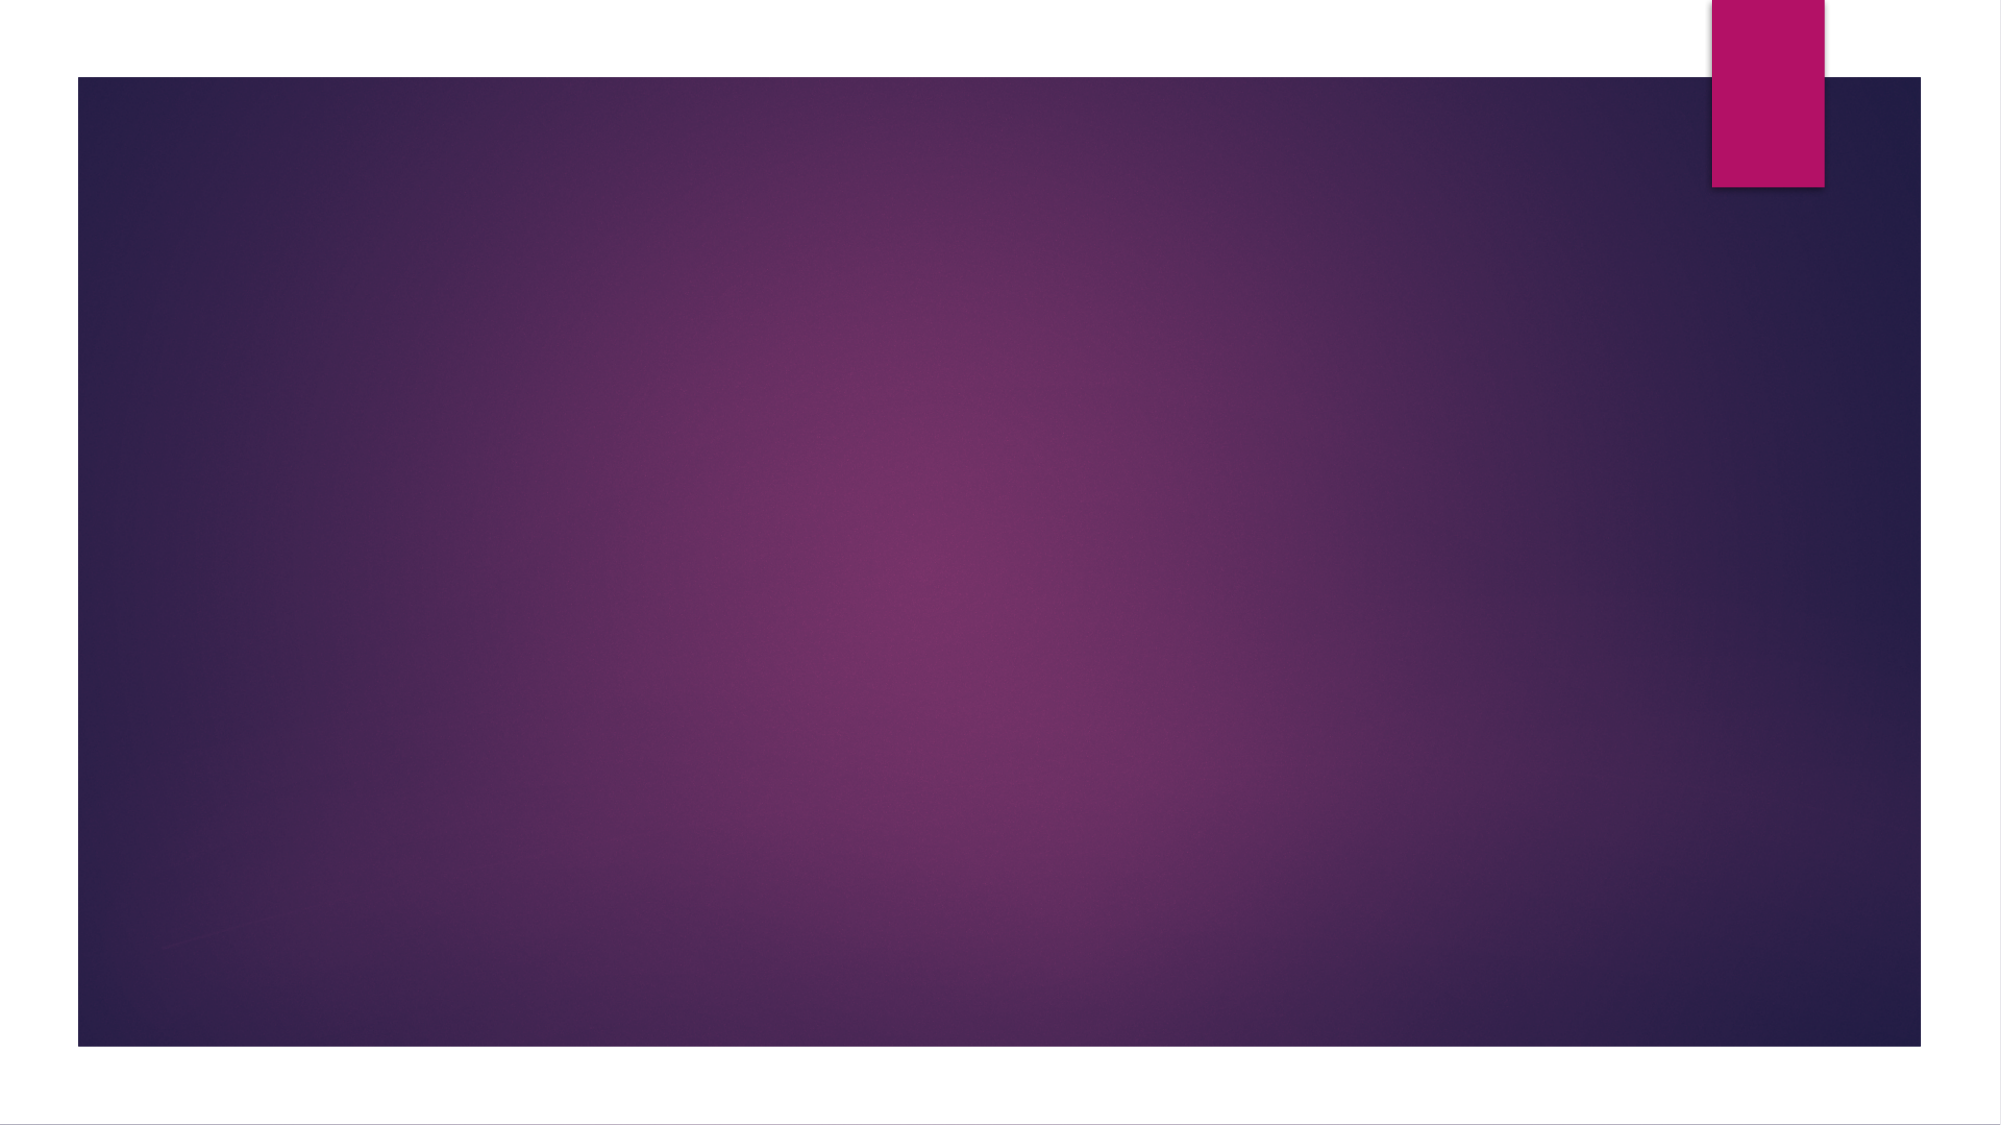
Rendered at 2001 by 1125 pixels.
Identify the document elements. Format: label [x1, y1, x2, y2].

text_box [79, 78, 1920, 1046]
text_box [1711, 0, 1825, 188]
text_box [0, 0, 2000, 1125]
